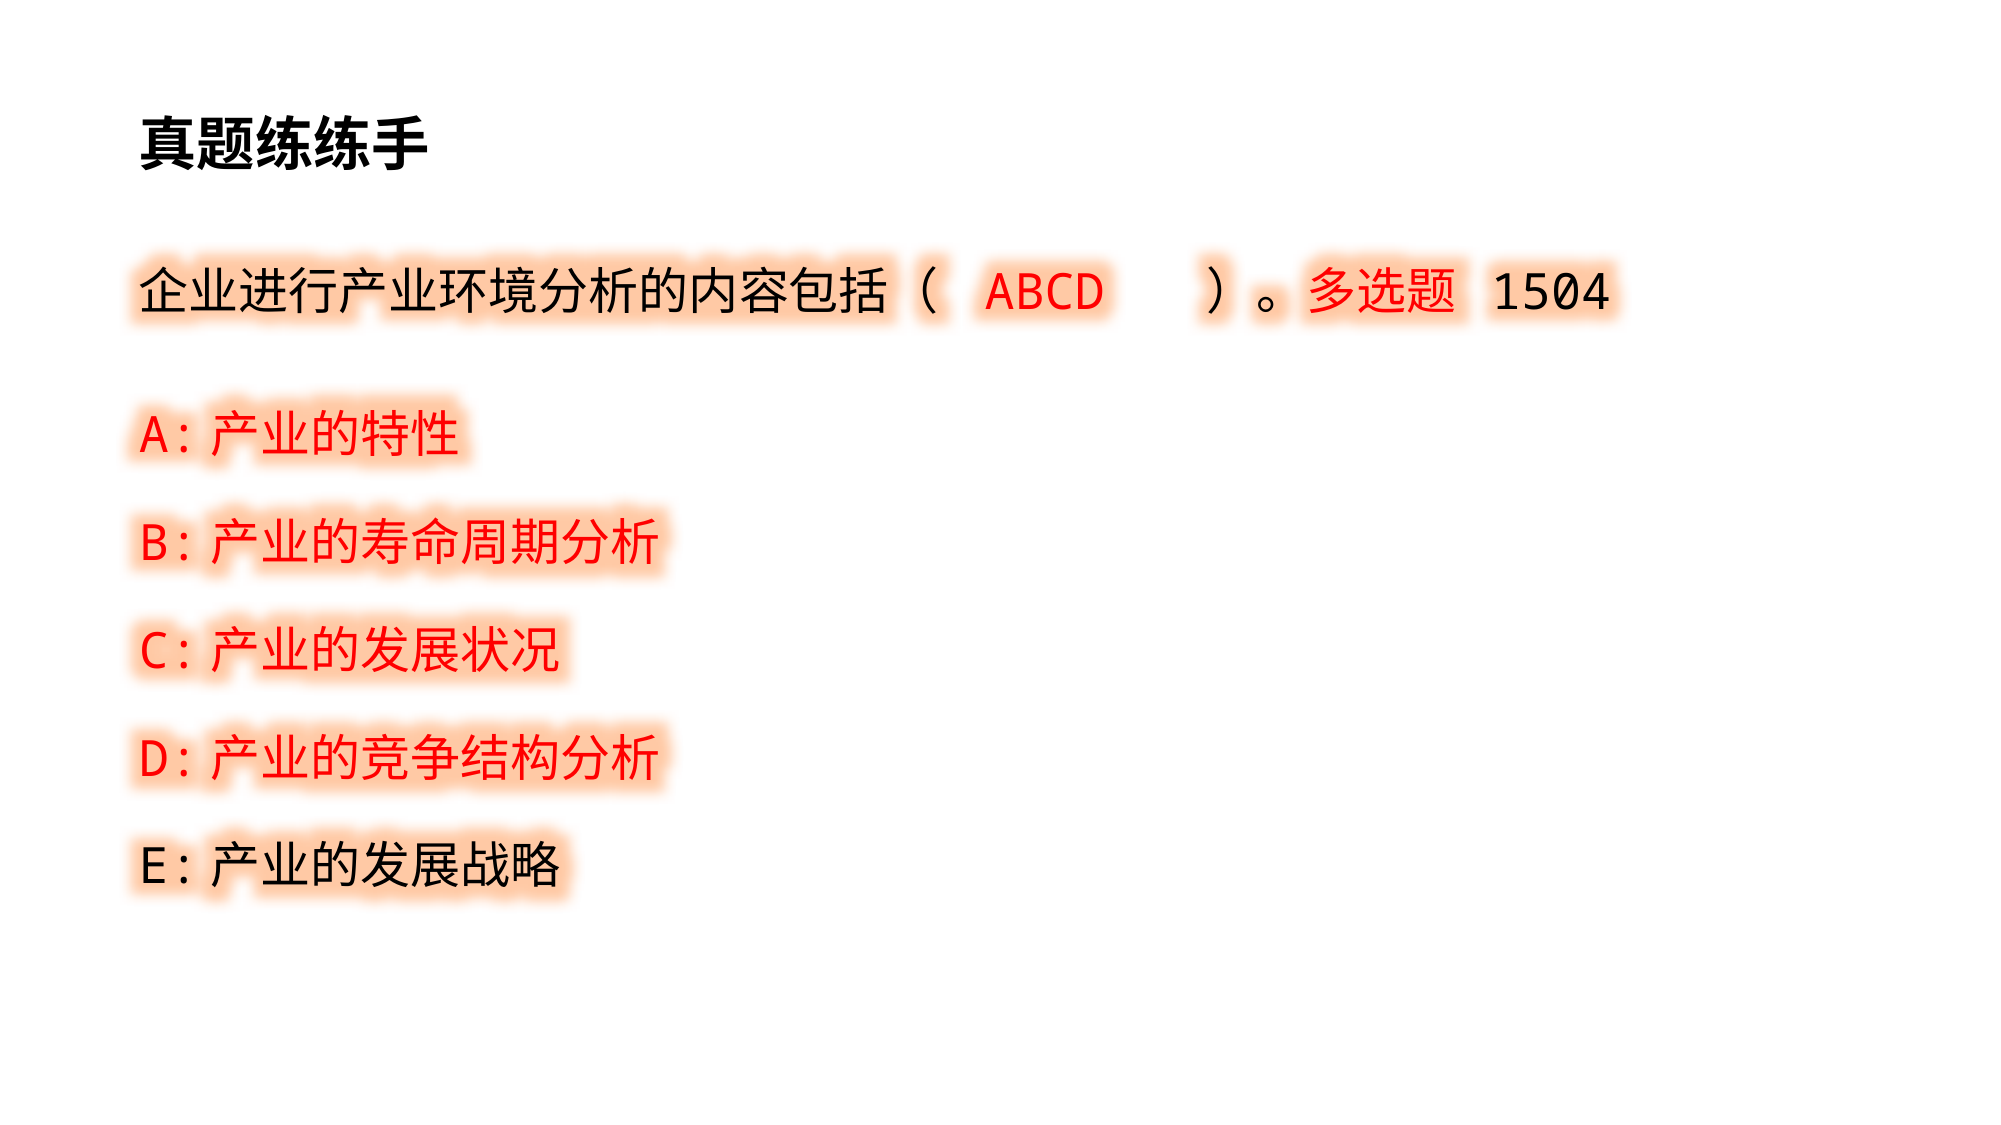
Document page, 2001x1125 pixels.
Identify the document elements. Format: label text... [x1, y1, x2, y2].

text_box 顾客讨价 还价的能力 [117, 216, 1843, 1051]
text_box 真题练练手 [120, 97, 1568, 187]
text_box 2.3.2.0 核心能力的特性（选择★） [113, 212, 1847, 1055]
text_box 企业进行产业环境分析的内容包括（ ABCD ）。多选题 1504 A:产业的特性 B:产业的寿命周期分析 C:产业的发展状况 D:产业的竞争结构分析 E:产业的发展战略 [120, 219, 1839, 1047]
